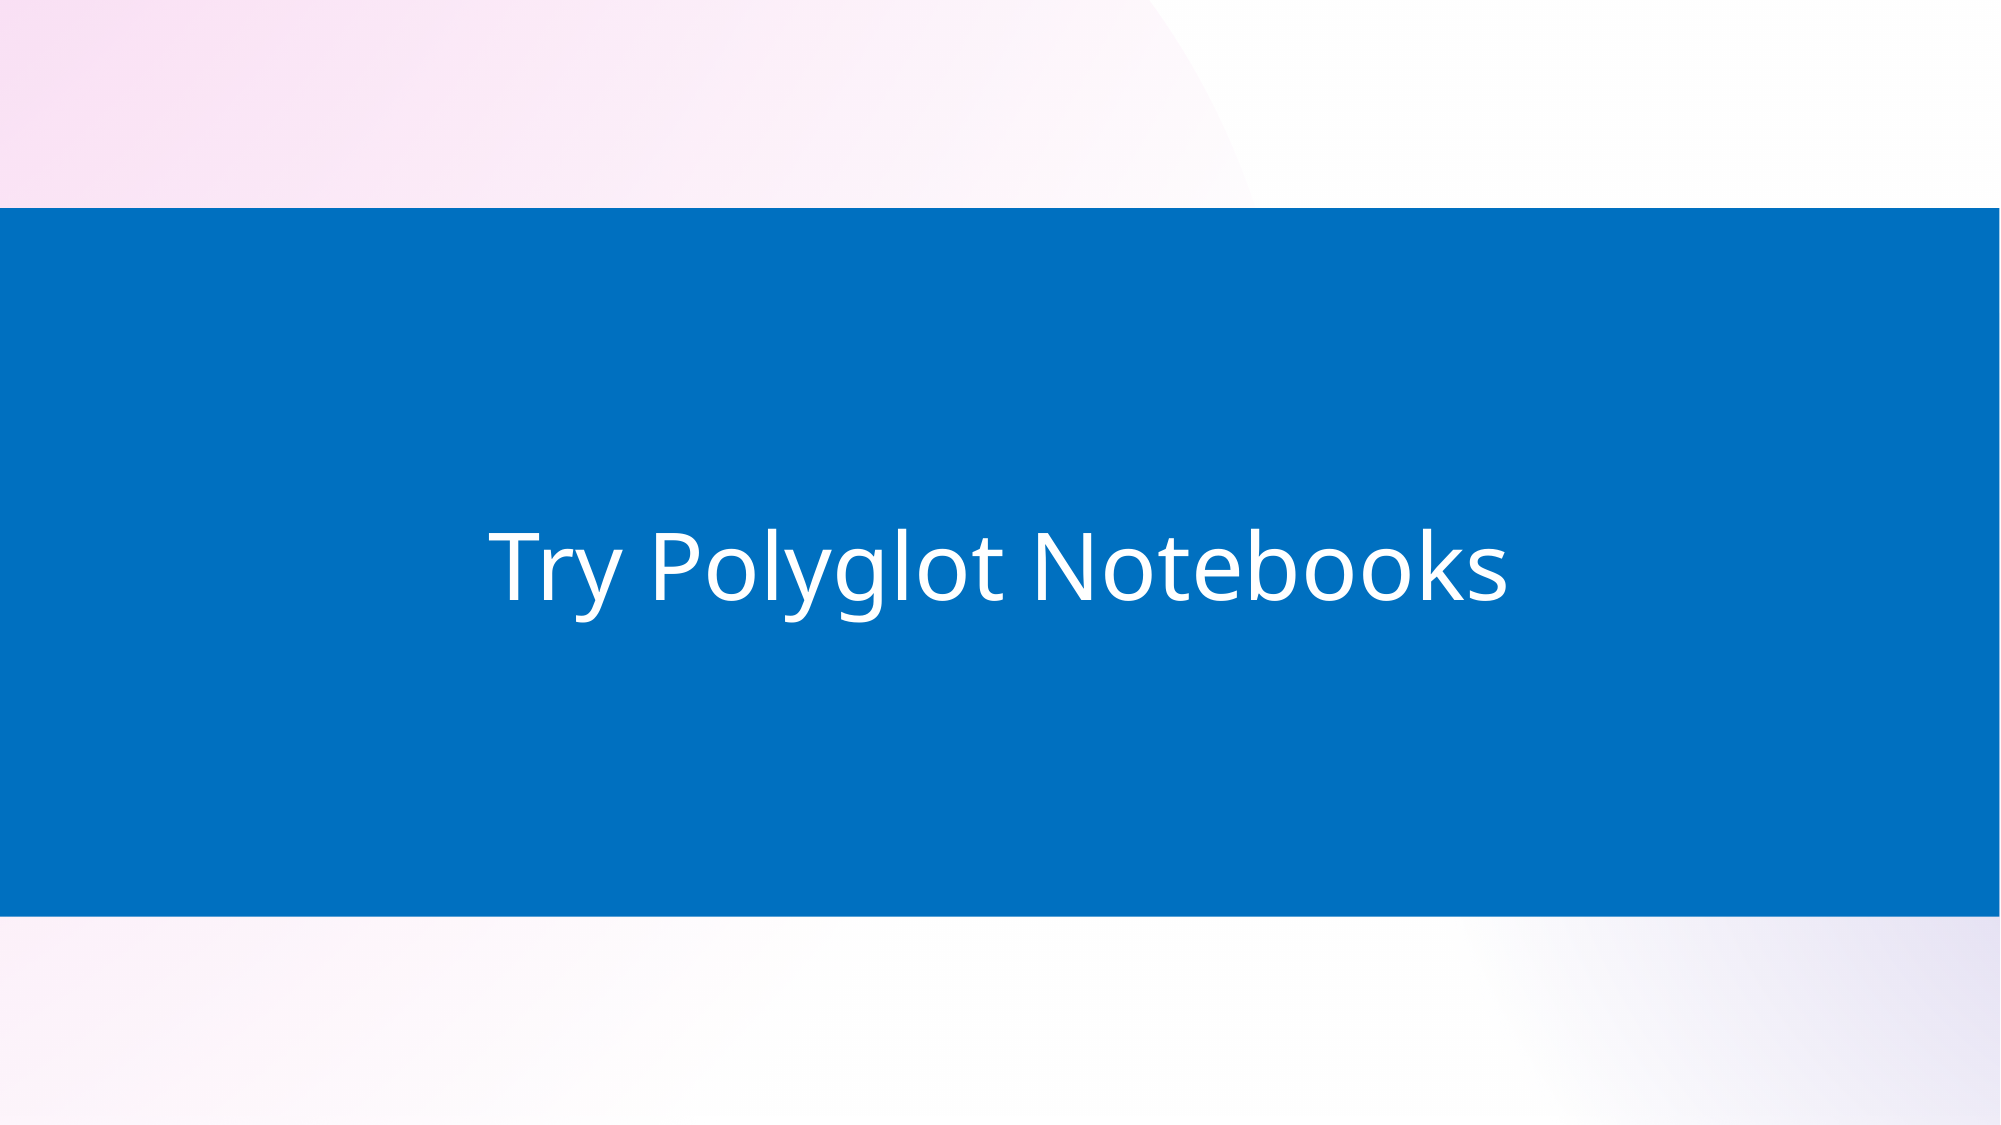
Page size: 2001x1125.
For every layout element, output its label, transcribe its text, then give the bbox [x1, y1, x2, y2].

text_box Try Polyglot Notebooks [0, 207, 2000, 918]
picture [0, 0, 2001, 1125]
